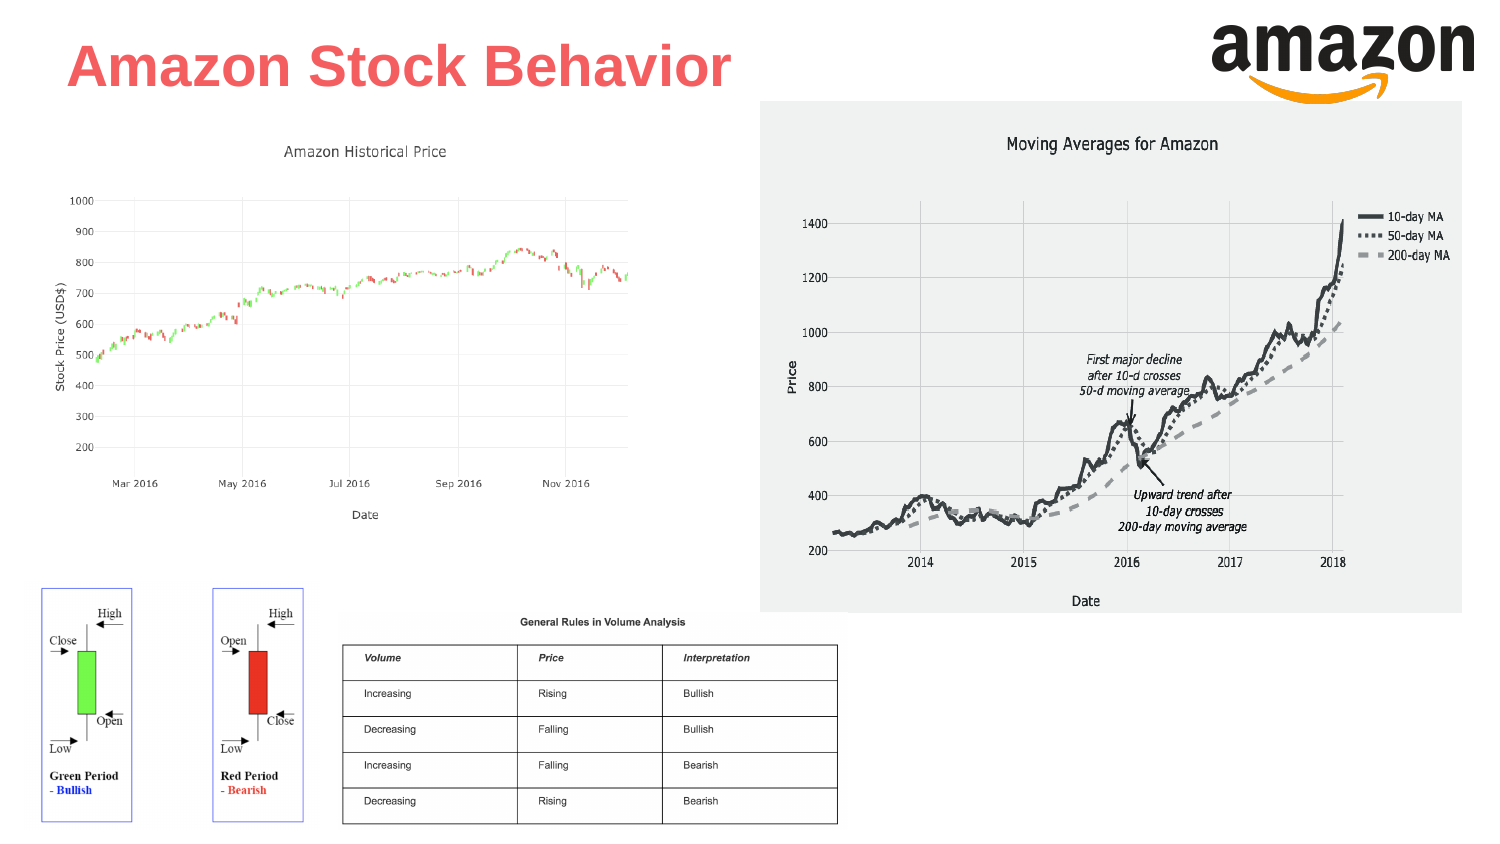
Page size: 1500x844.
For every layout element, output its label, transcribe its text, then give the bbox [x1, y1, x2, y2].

title Amazon Stock Behavior [51, 13, 1449, 116]
picture [24, 581, 320, 831]
picture [338, 25, 1475, 831]
picture [24, 140, 628, 521]
